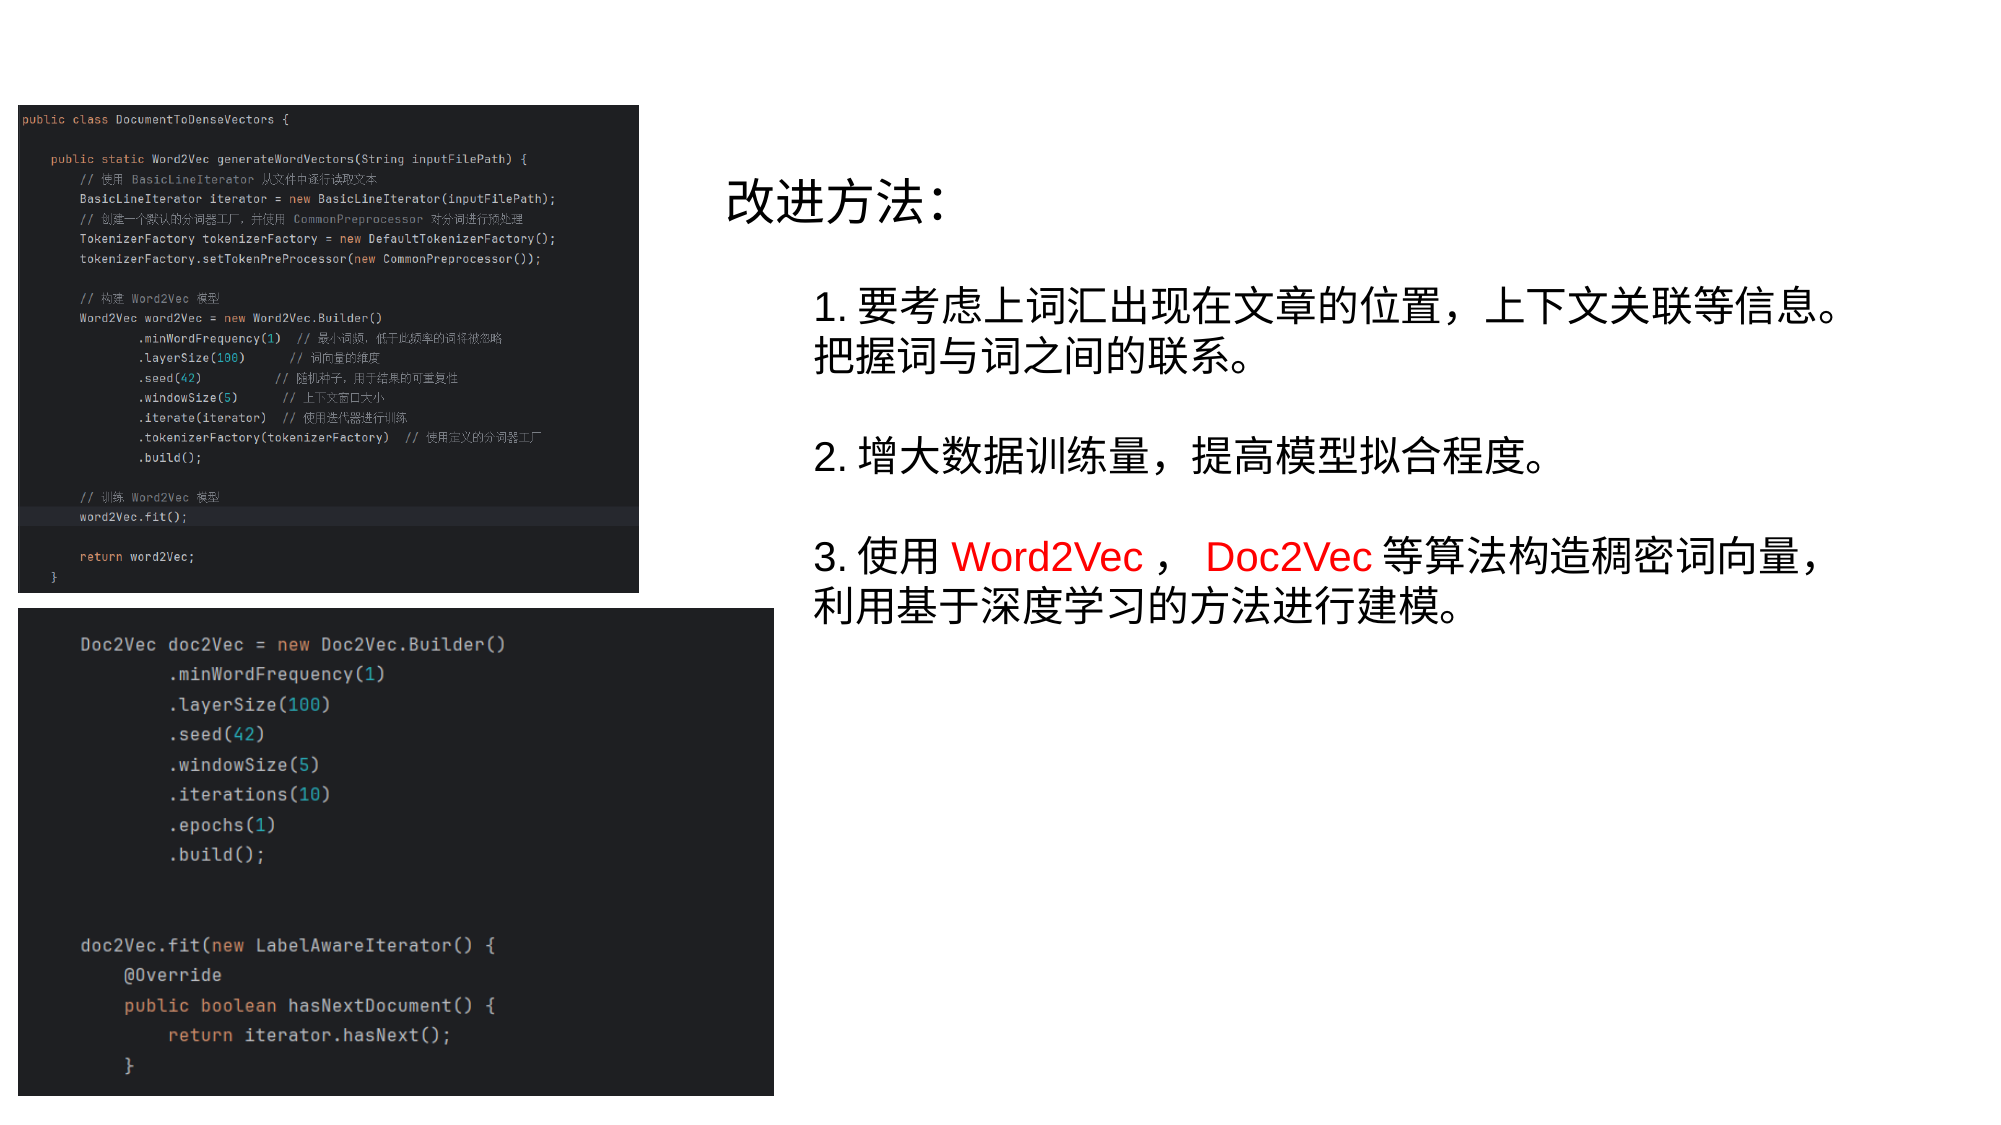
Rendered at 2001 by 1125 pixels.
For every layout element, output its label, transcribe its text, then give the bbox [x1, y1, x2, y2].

text_box 改进方法： [710, 163, 991, 238]
text_box 1.要考虑上词汇出现在文章的位置，上下文关联等信息。 把握词与词之间的联系。 2.增大数据训练量，提高模型拟合程度。 3.使用Word2Vec，Doc2Vec等算法构造稠密词向量， 利用基于深度学习的方法进行建模。 [798, 271, 1875, 637]
picture [18, 105, 639, 593]
picture [18, 608, 774, 1096]
